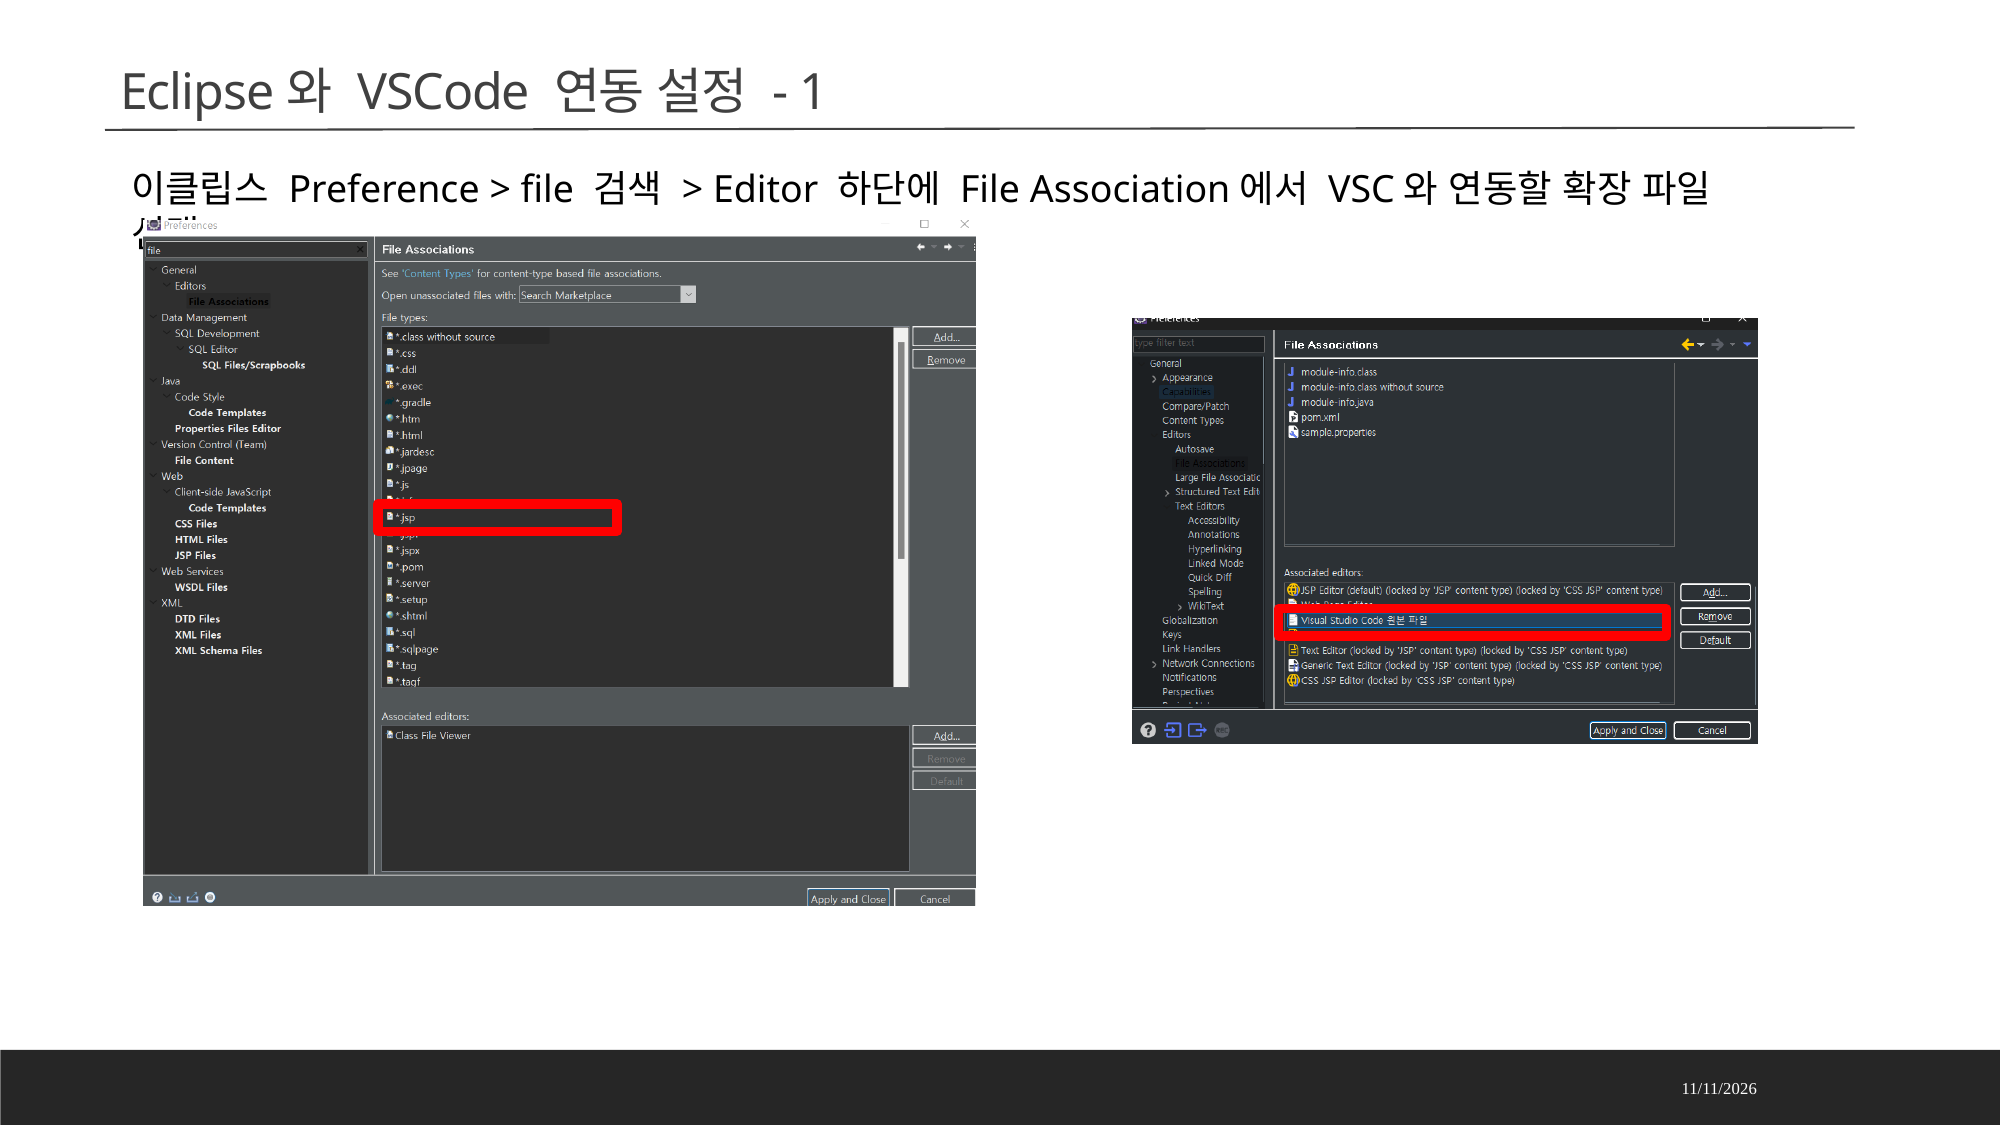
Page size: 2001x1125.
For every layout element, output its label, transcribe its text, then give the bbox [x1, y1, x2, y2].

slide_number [1348, 1057, 1773, 1118]
picture [142, 220, 976, 906]
text_box 이클립스 Preference > file 검색 > Editor 하단에 File Association에서 VSC와 연동할 확장 파일 선택 [116, 157, 1729, 263]
title Eclipse와 VSCode 연동 설정 - 1 [105, 38, 1855, 128]
picture [1132, 317, 1759, 745]
